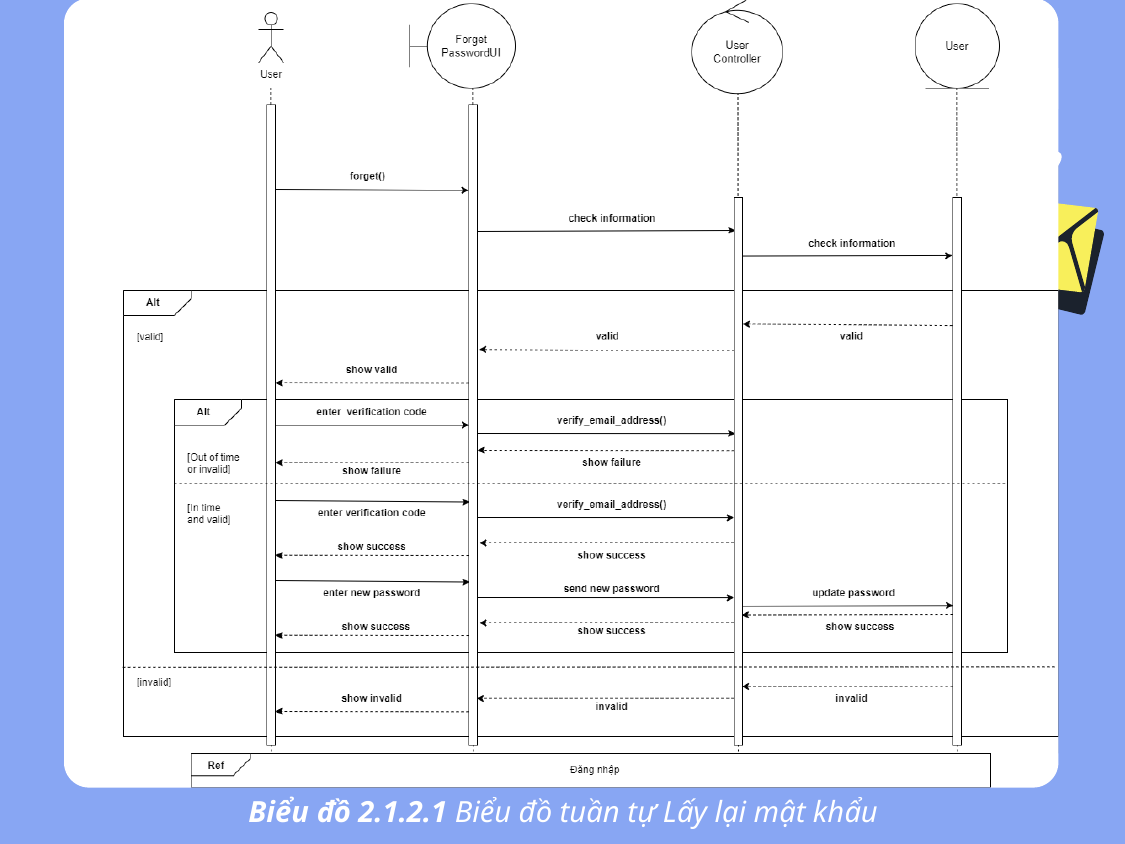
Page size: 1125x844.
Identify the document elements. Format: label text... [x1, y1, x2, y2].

text_box Biểu đồ 2.1.2.1 Biểu đồ tuần tự Lấy lại mật khẩu [111, 797, 1016, 836]
picture [63, 0, 1059, 788]
